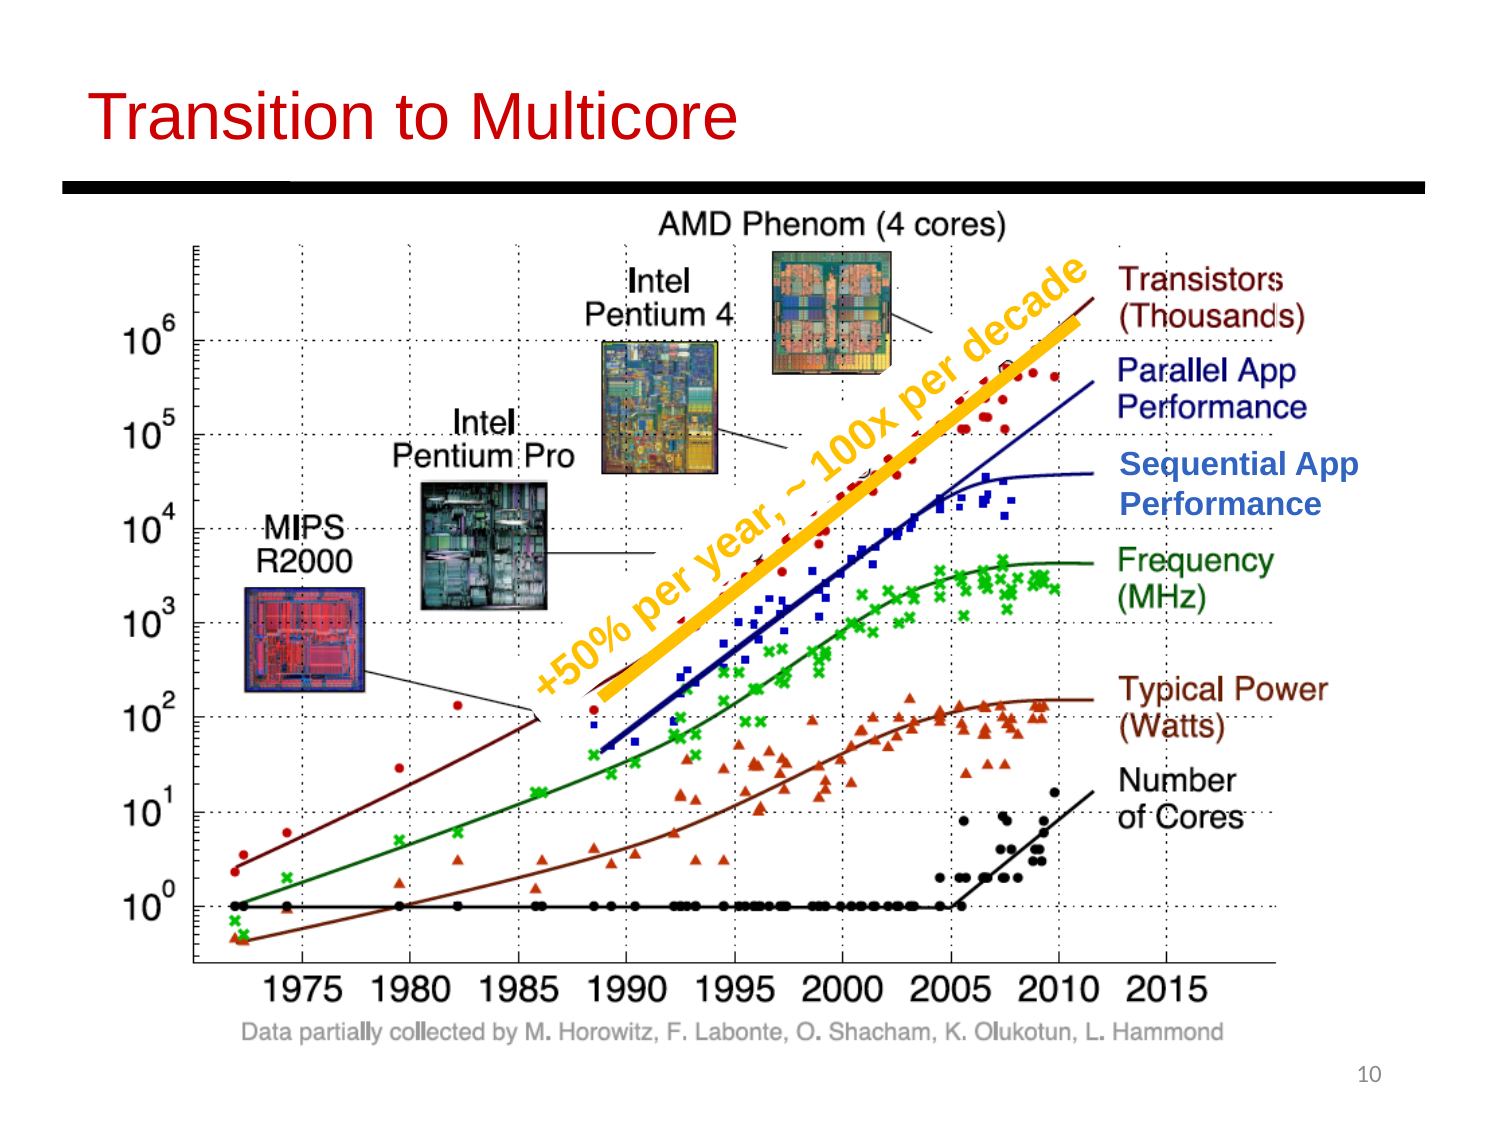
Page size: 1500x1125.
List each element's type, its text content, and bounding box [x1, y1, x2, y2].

slide_number 10 [1059, 1042, 1397, 1103]
picture [111, 200, 1338, 1047]
text_box Transition to Multicore [72, 65, 1228, 160]
text_box Sequential App Performance [1338, 434, 1389, 530]
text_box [600, 319, 1078, 699]
